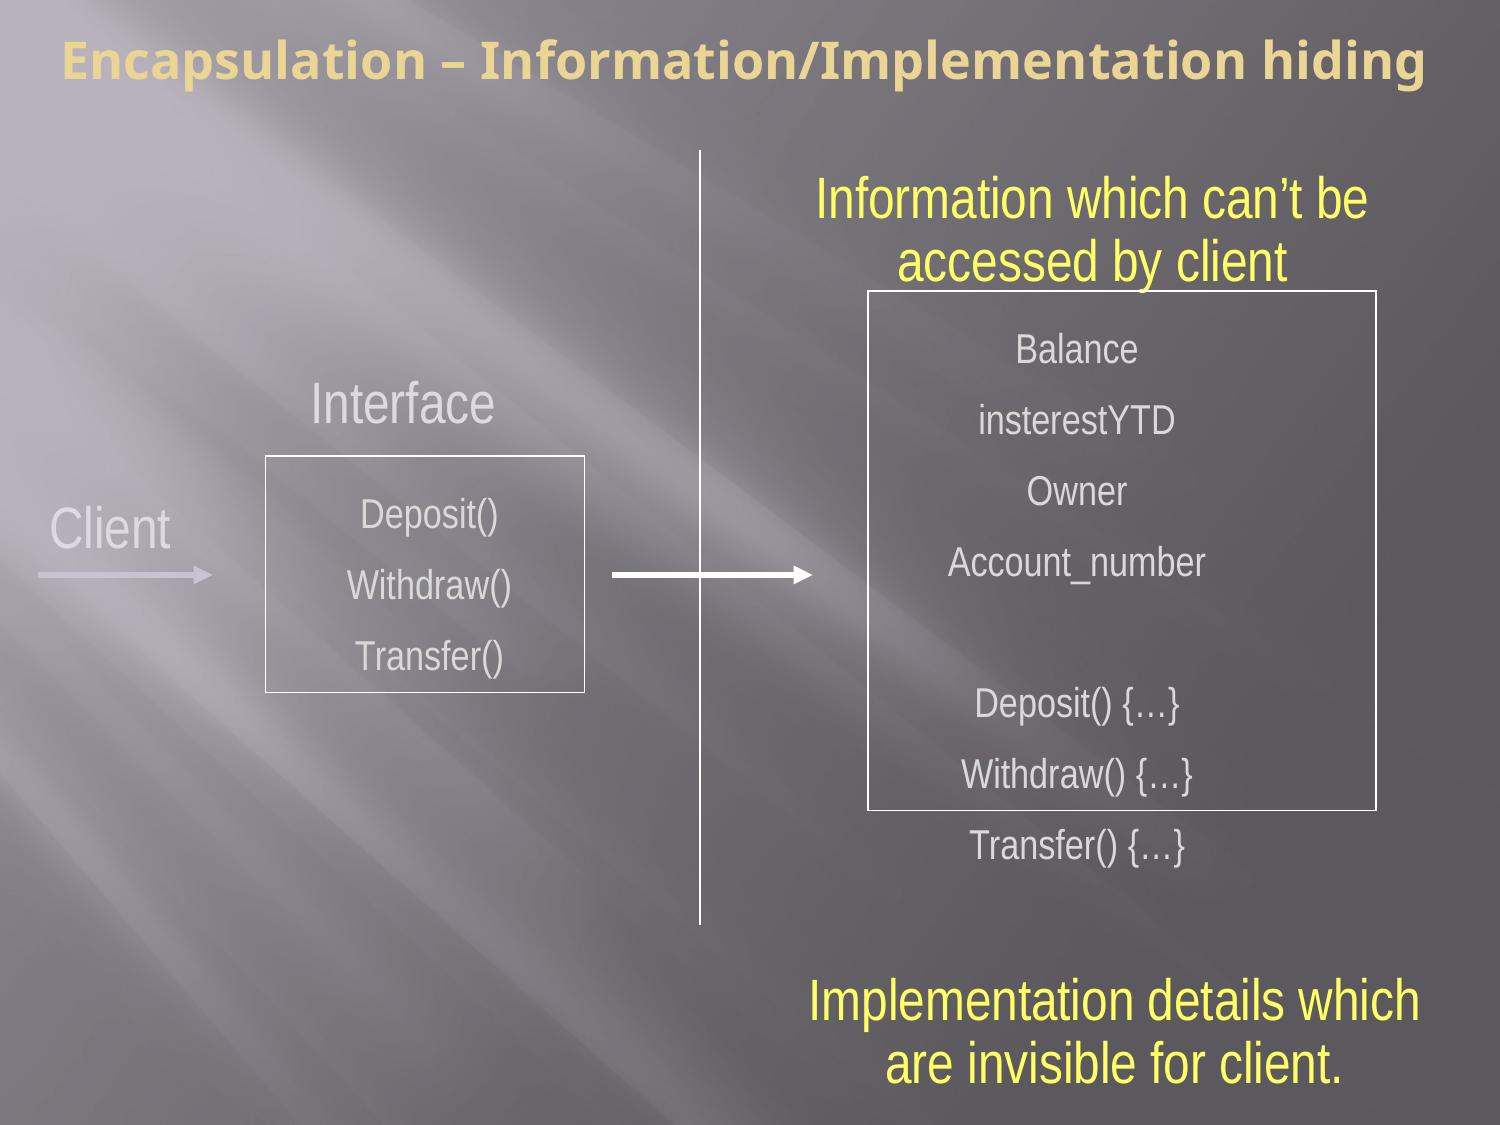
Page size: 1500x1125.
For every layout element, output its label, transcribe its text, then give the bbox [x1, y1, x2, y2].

text_box Information which can’t be accessed by client [726, 160, 1459, 302]
text_box Implementation details which are invisible for client. [774, 962, 1455, 1104]
title Encapsulation – Information/Implementation hiding [0, 0, 1489, 118]
text_box Interface [287, 365, 519, 444]
text_box Deposit() Withdraw() Transfer() [289, 479, 570, 687]
text_box [868, 290, 1376, 811]
text_box Balance insterestYTD Owner Account_number Deposit() {…} Withdraw() {…} Transfer() {…} [891, 811, 1263, 876]
text_box Client [27, 490, 193, 569]
text_box [265, 456, 585, 693]
picture [0, 0, 1500, 1125]
